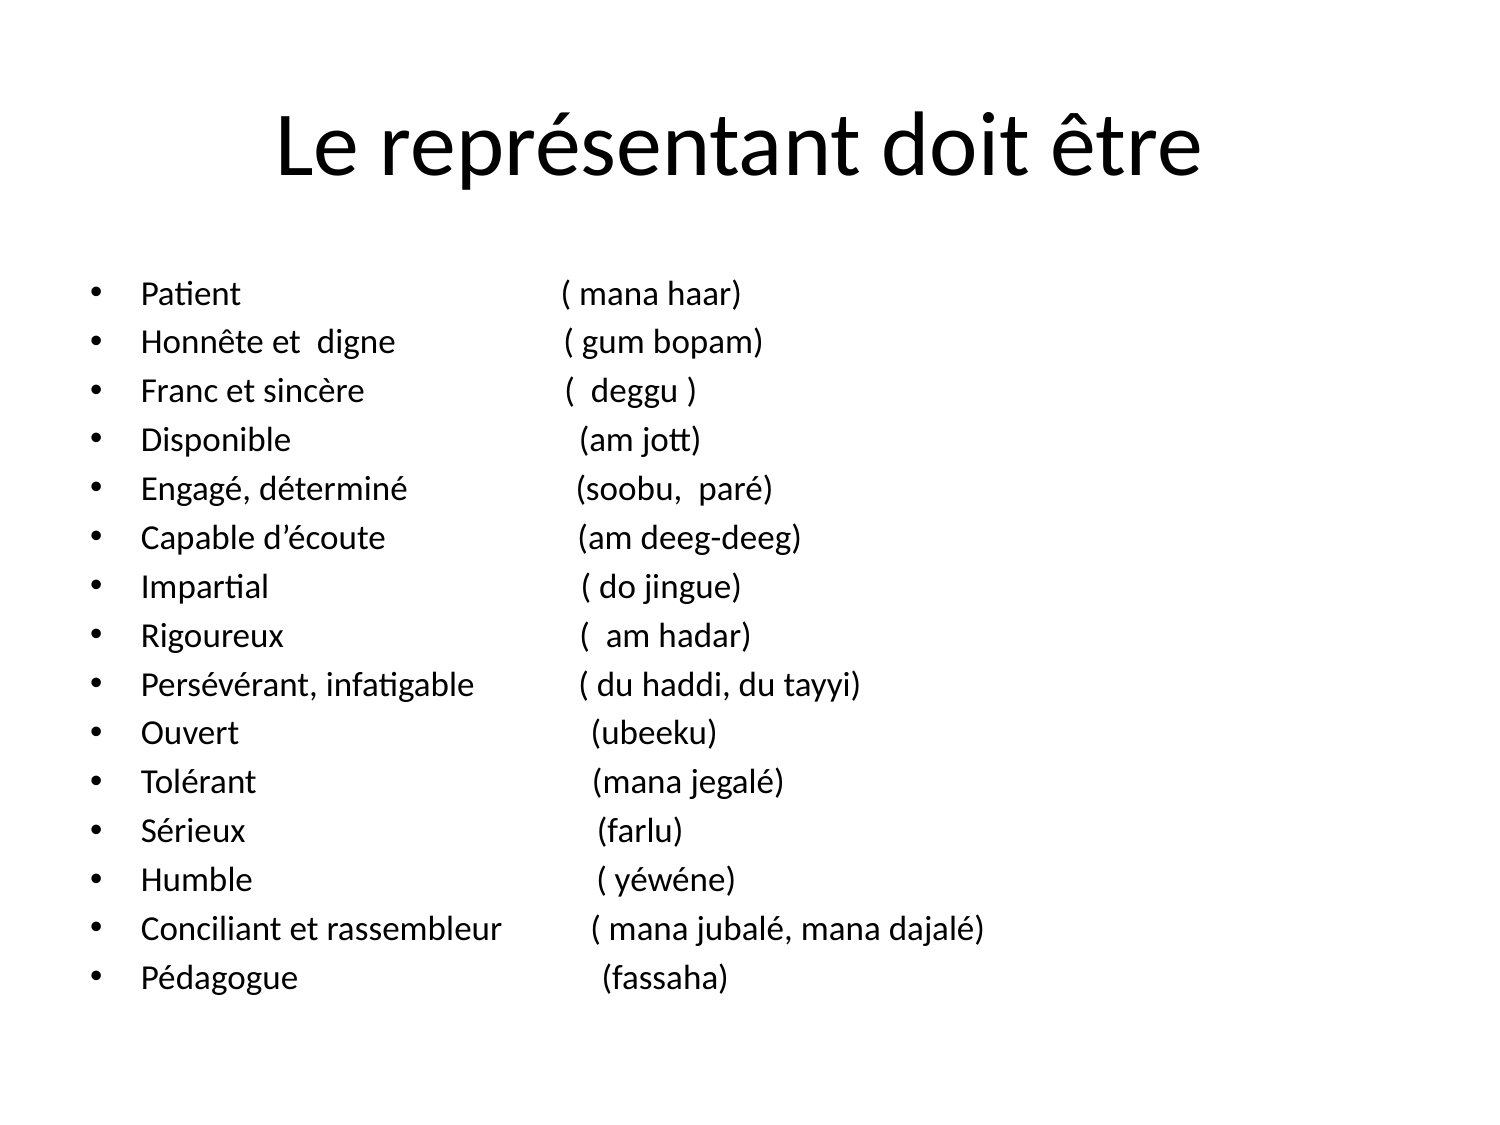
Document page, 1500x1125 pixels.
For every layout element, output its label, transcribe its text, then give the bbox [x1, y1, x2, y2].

title Le représentant doit être [75, 45, 1425, 233]
list Patient ( mana haar) Honnête et digne ( gum bopam) Franc et sincère ( deggu ) Disponible (am jott) Engagé, déterminé (soobu, paré) Capable d’écoute (am deeg-deeg) Impartial ( do jingue) Rigoureux ( am hadar) Persévérant, infatigable ( du haddi, du tayyi) Ouvert (ubeeku) Tolérant (mana jegalé) Sérieux (farlu) Humble ( yéwéne) Conciliant et rassembleur ( mana jubalé, mana dajalé) Pédagogue (fassaha) [75, 262, 1425, 1005]
